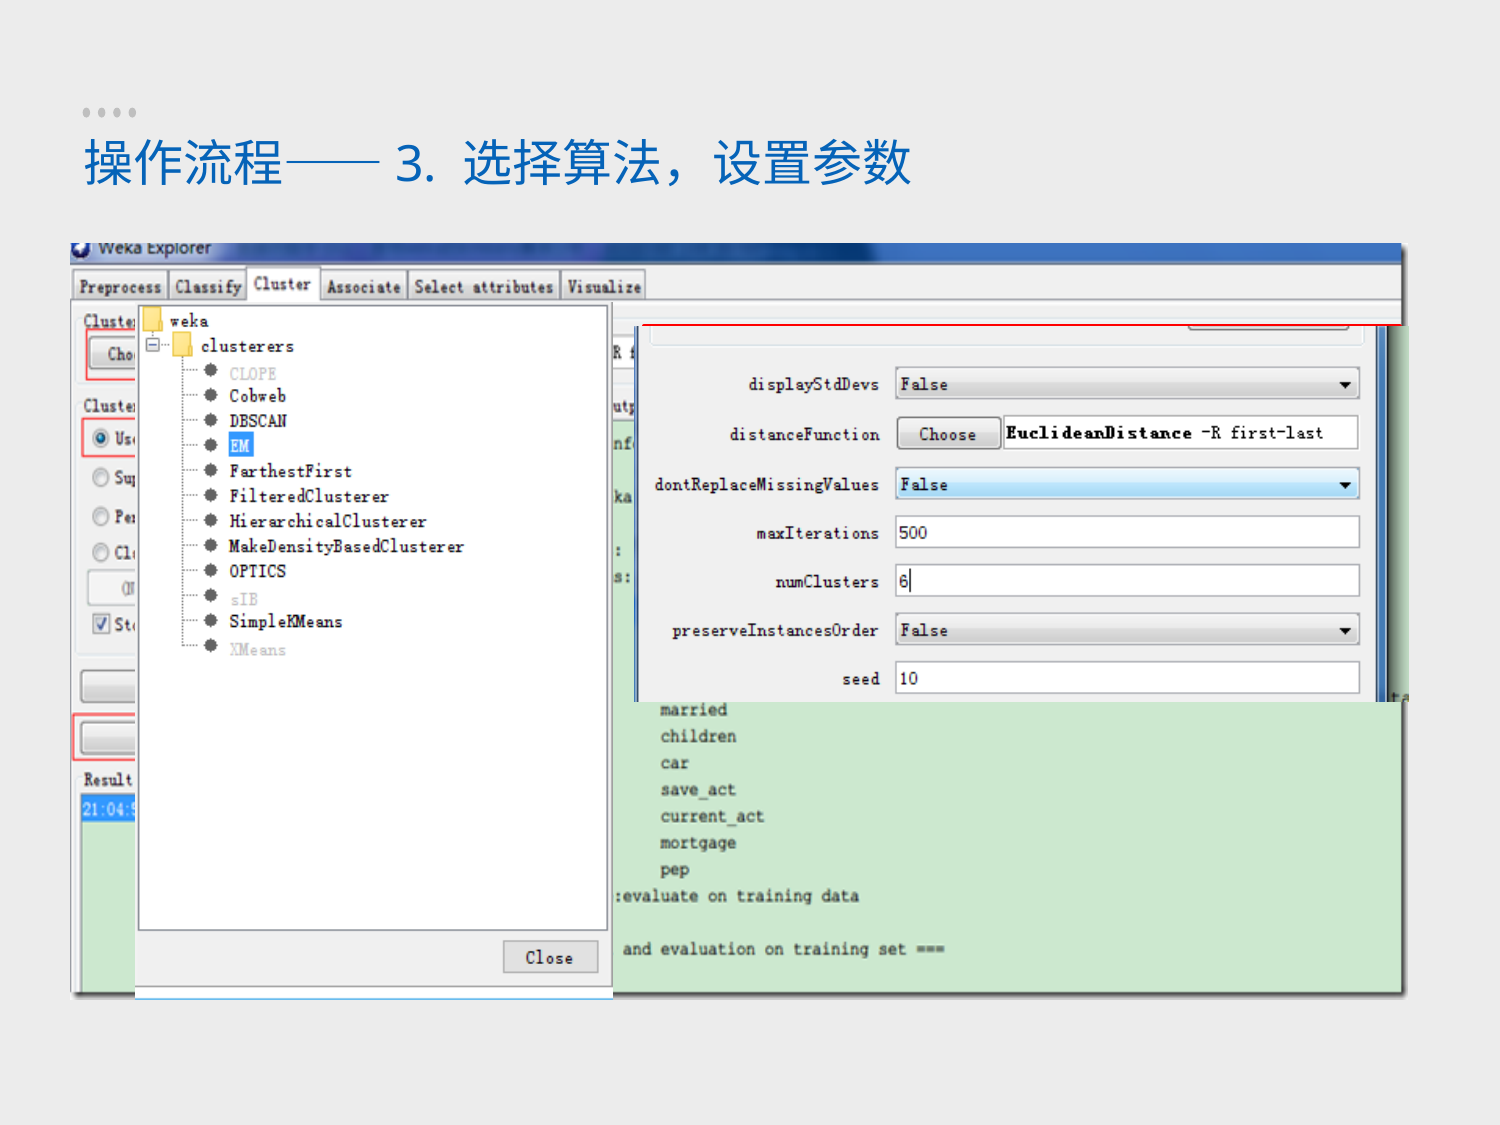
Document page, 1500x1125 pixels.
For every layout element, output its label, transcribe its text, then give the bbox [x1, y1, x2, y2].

picture [70, 243, 1409, 1000]
text_box 操作流程——3. 选择算法，设置参数 [68, 124, 1010, 200]
